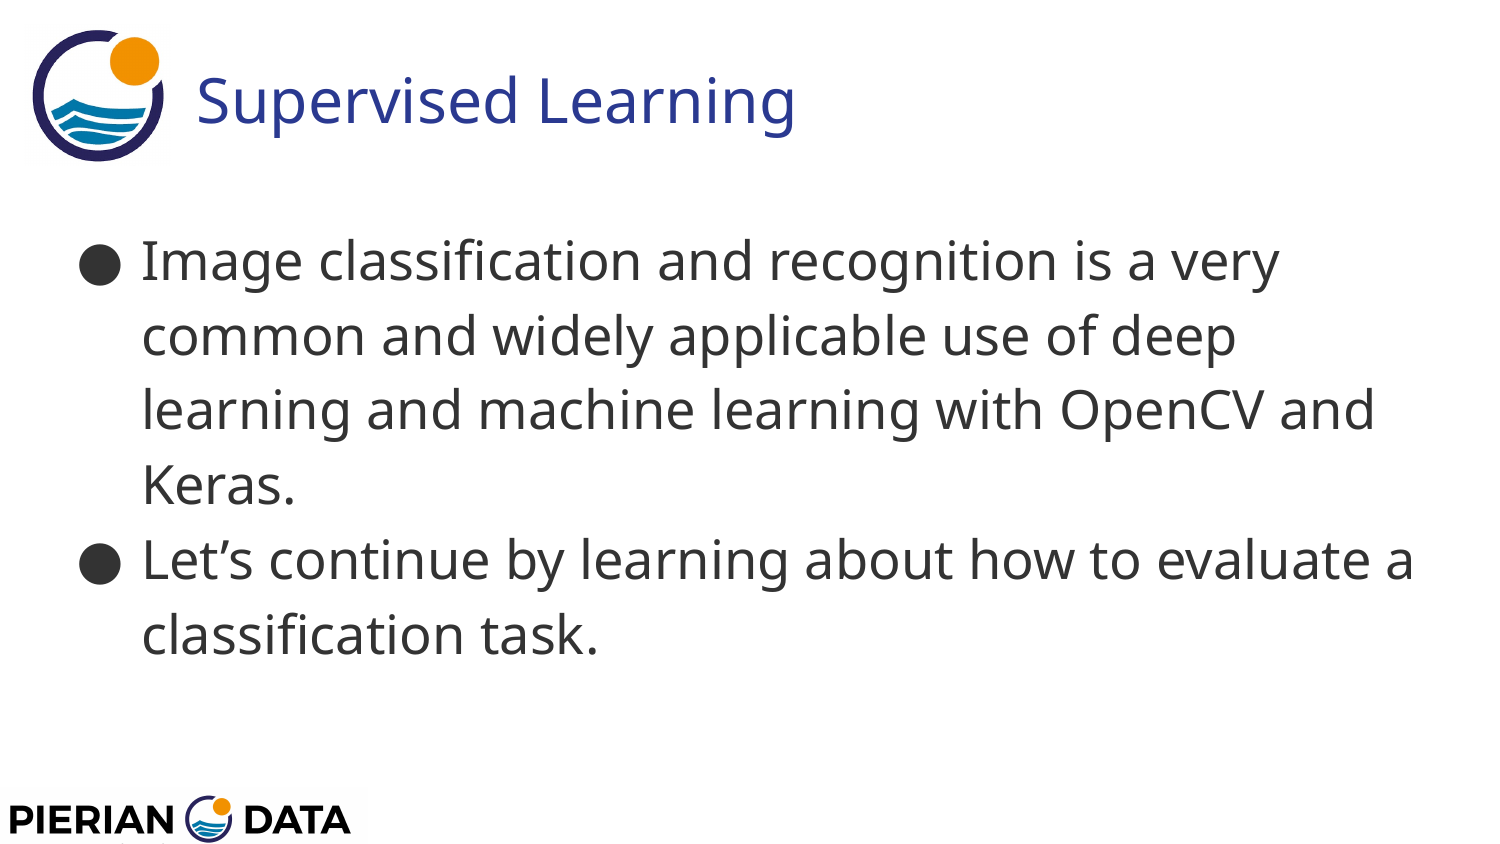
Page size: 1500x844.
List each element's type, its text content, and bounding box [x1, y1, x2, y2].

picture [0, 787, 368, 844]
text_box Supervised Learning [181, 45, 1500, 146]
text_box Image classification and recognition is a very common and widely applicable use of deep learning and machine learning with OpenCV and Keras. Let’s continue by learning about how to evaluate a classification task. [51, 201, 1449, 750]
picture [24, 24, 172, 167]
text_box [176, 34, 1330, 157]
